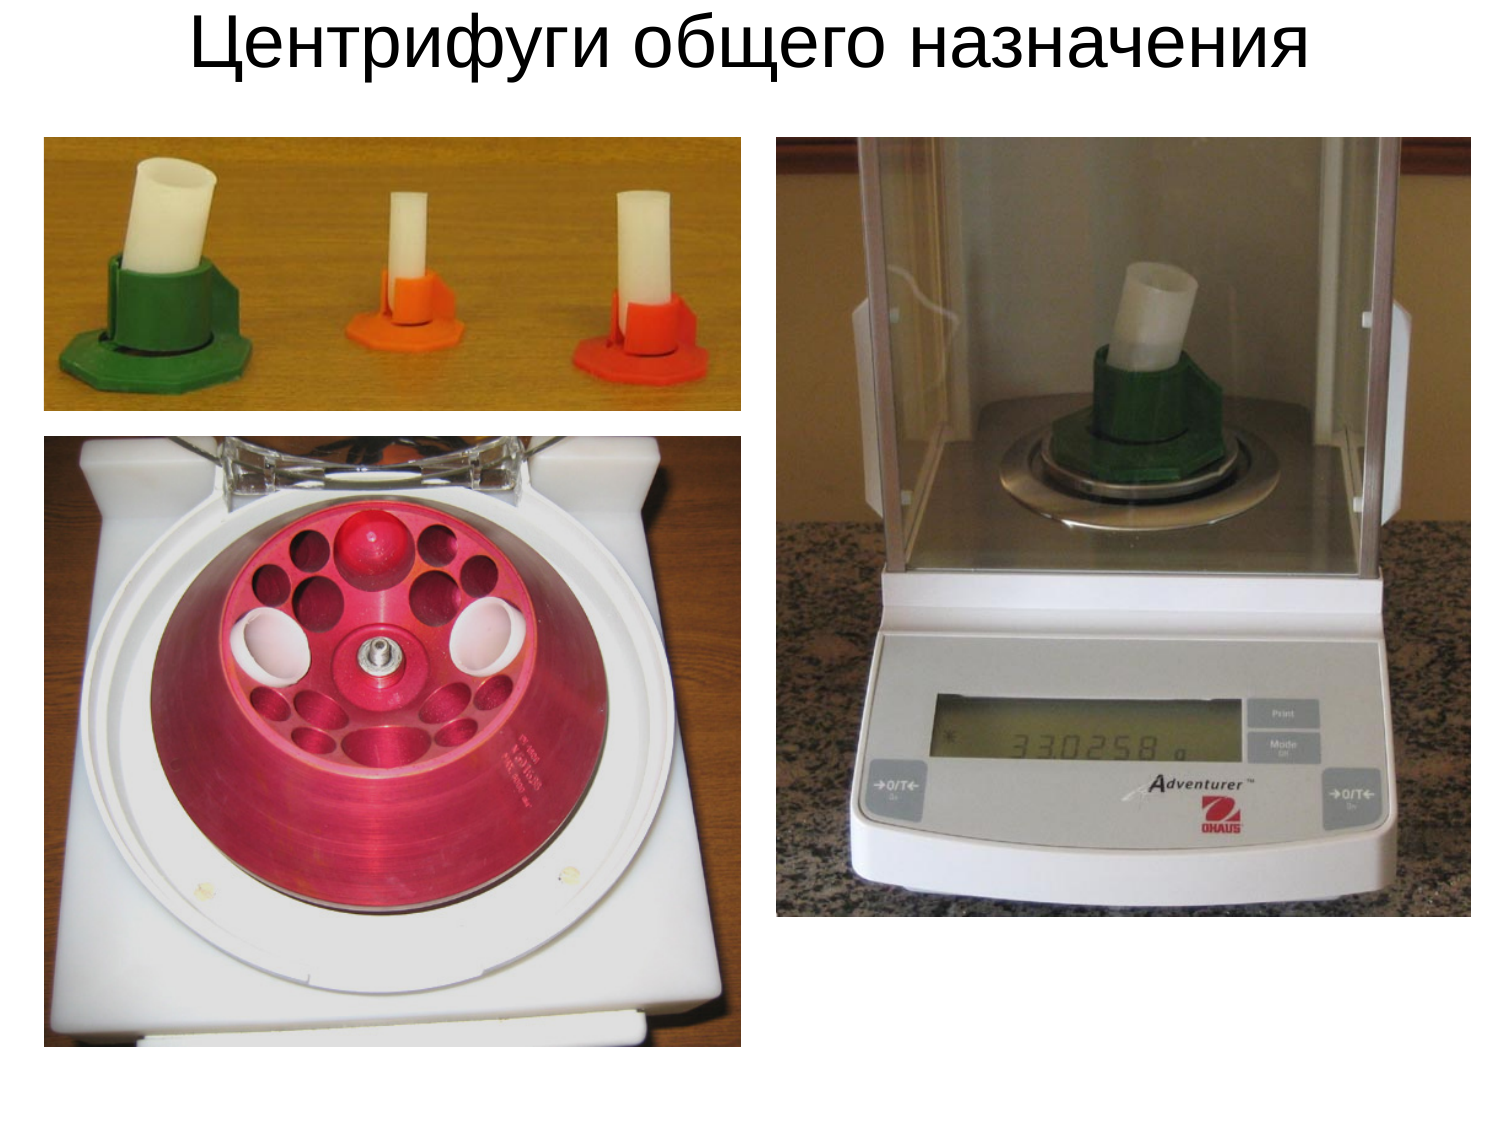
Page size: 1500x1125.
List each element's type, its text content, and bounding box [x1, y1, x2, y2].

picture [776, 137, 1471, 918]
picture [44, 436, 742, 1048]
picture [43, 137, 741, 411]
title Центрифуги общего назначения [0, 0, 1500, 91]
